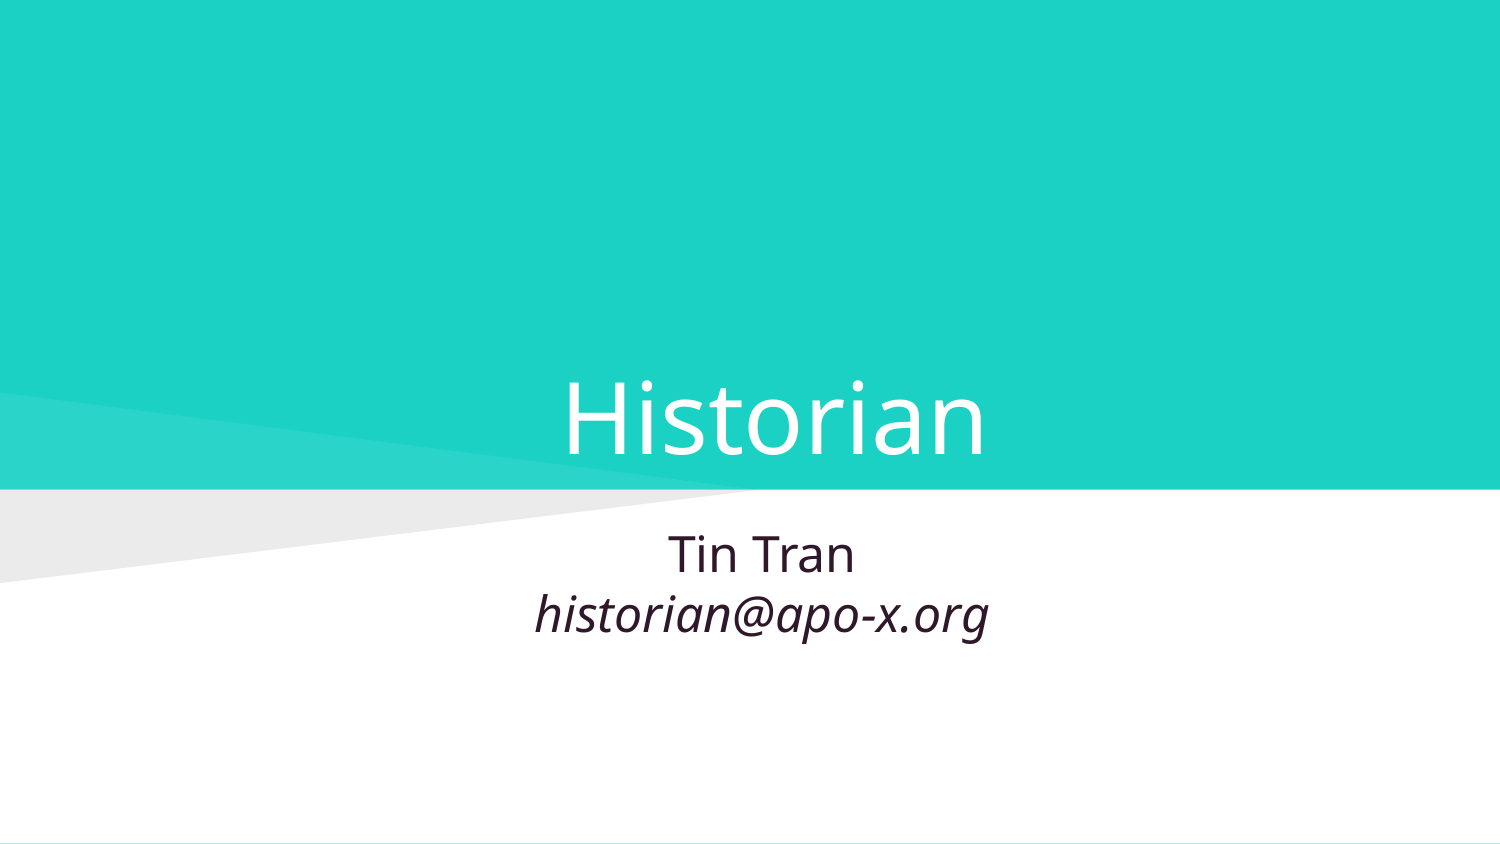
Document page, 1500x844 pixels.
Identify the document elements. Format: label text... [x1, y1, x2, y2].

title Historian [112, 286, 1388, 490]
subtitle Tin Tran historian@apo-x.org [112, 507, 1388, 617]
